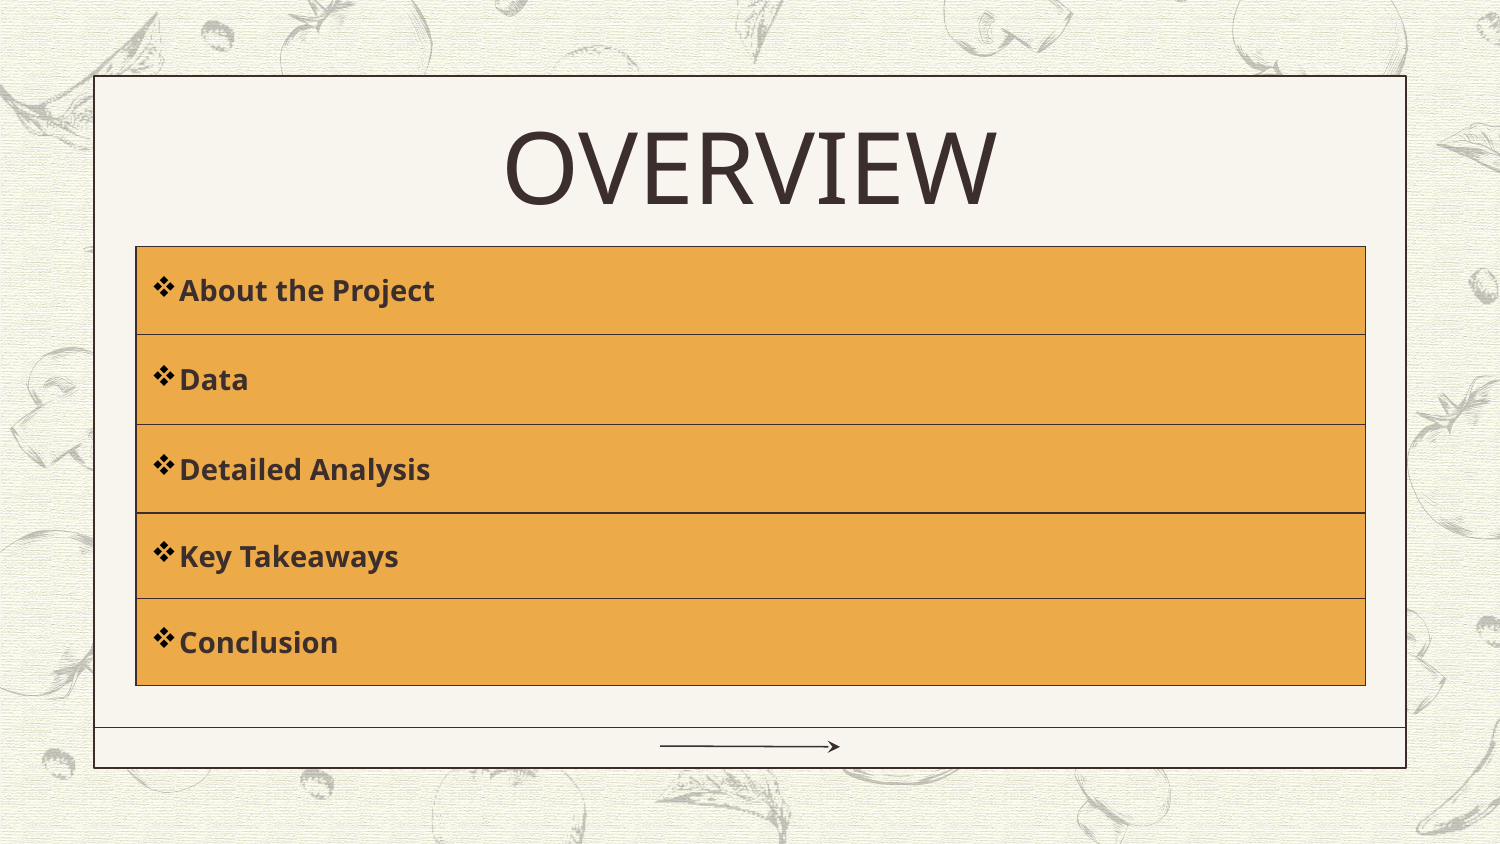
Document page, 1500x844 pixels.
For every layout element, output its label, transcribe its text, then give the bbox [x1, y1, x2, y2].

table_cell Conclusion [137, 599, 1365, 685]
title OVERVIEW [115, 89, 1384, 231]
table_header About the Project [137, 247, 1365, 334]
picture [0, 0, 1500, 844]
table_cell Data [137, 335, 1365, 424]
table_cell Key Takeaways [137, 514, 1365, 598]
table_cell Detailed Analysis [137, 425, 1365, 512]
